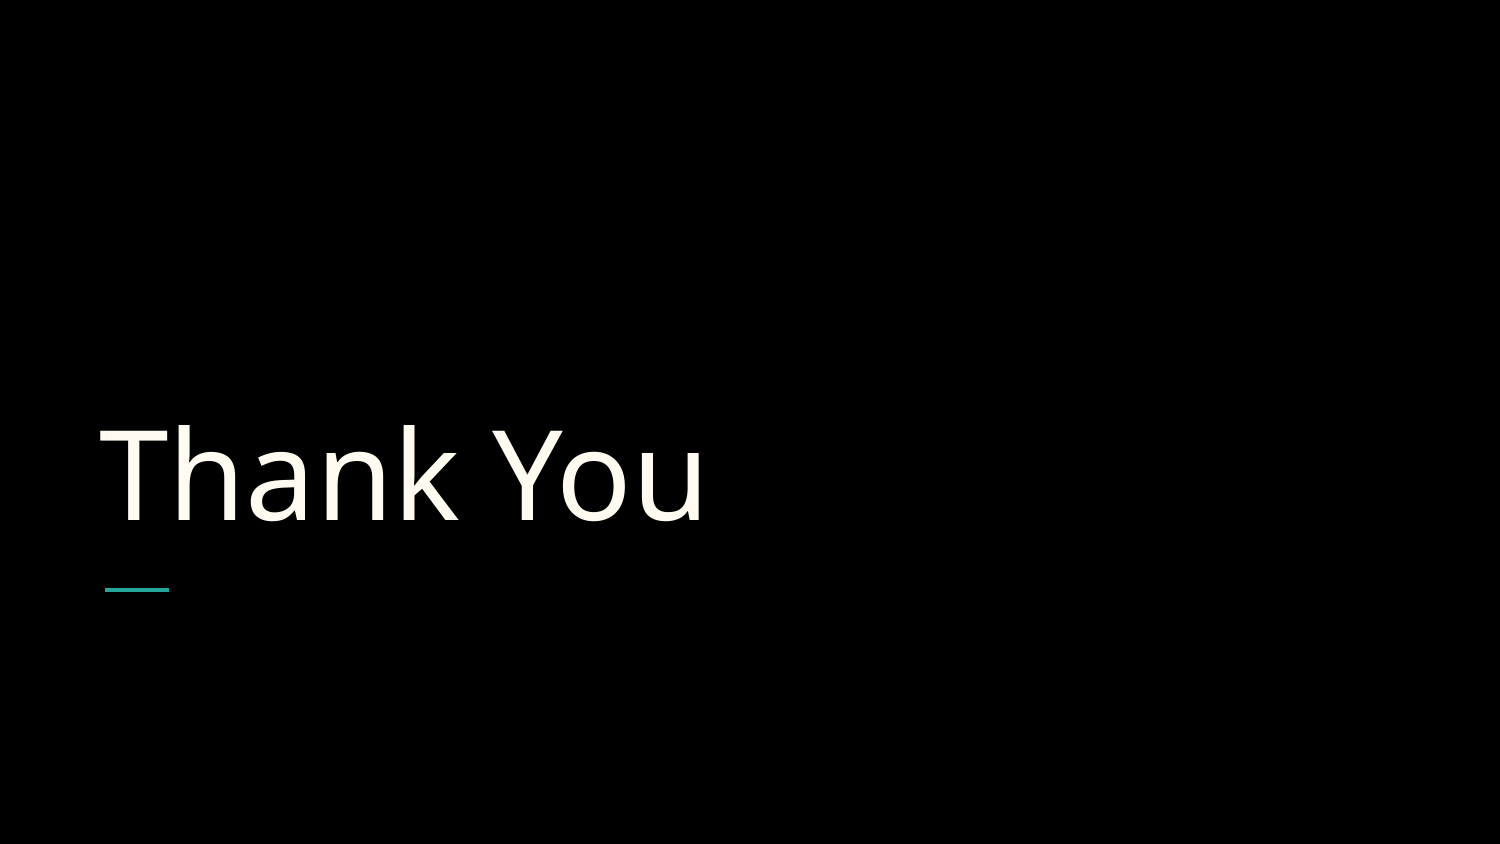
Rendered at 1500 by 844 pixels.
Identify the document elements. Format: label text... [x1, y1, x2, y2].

title Thank You [84, 310, 1416, 561]
